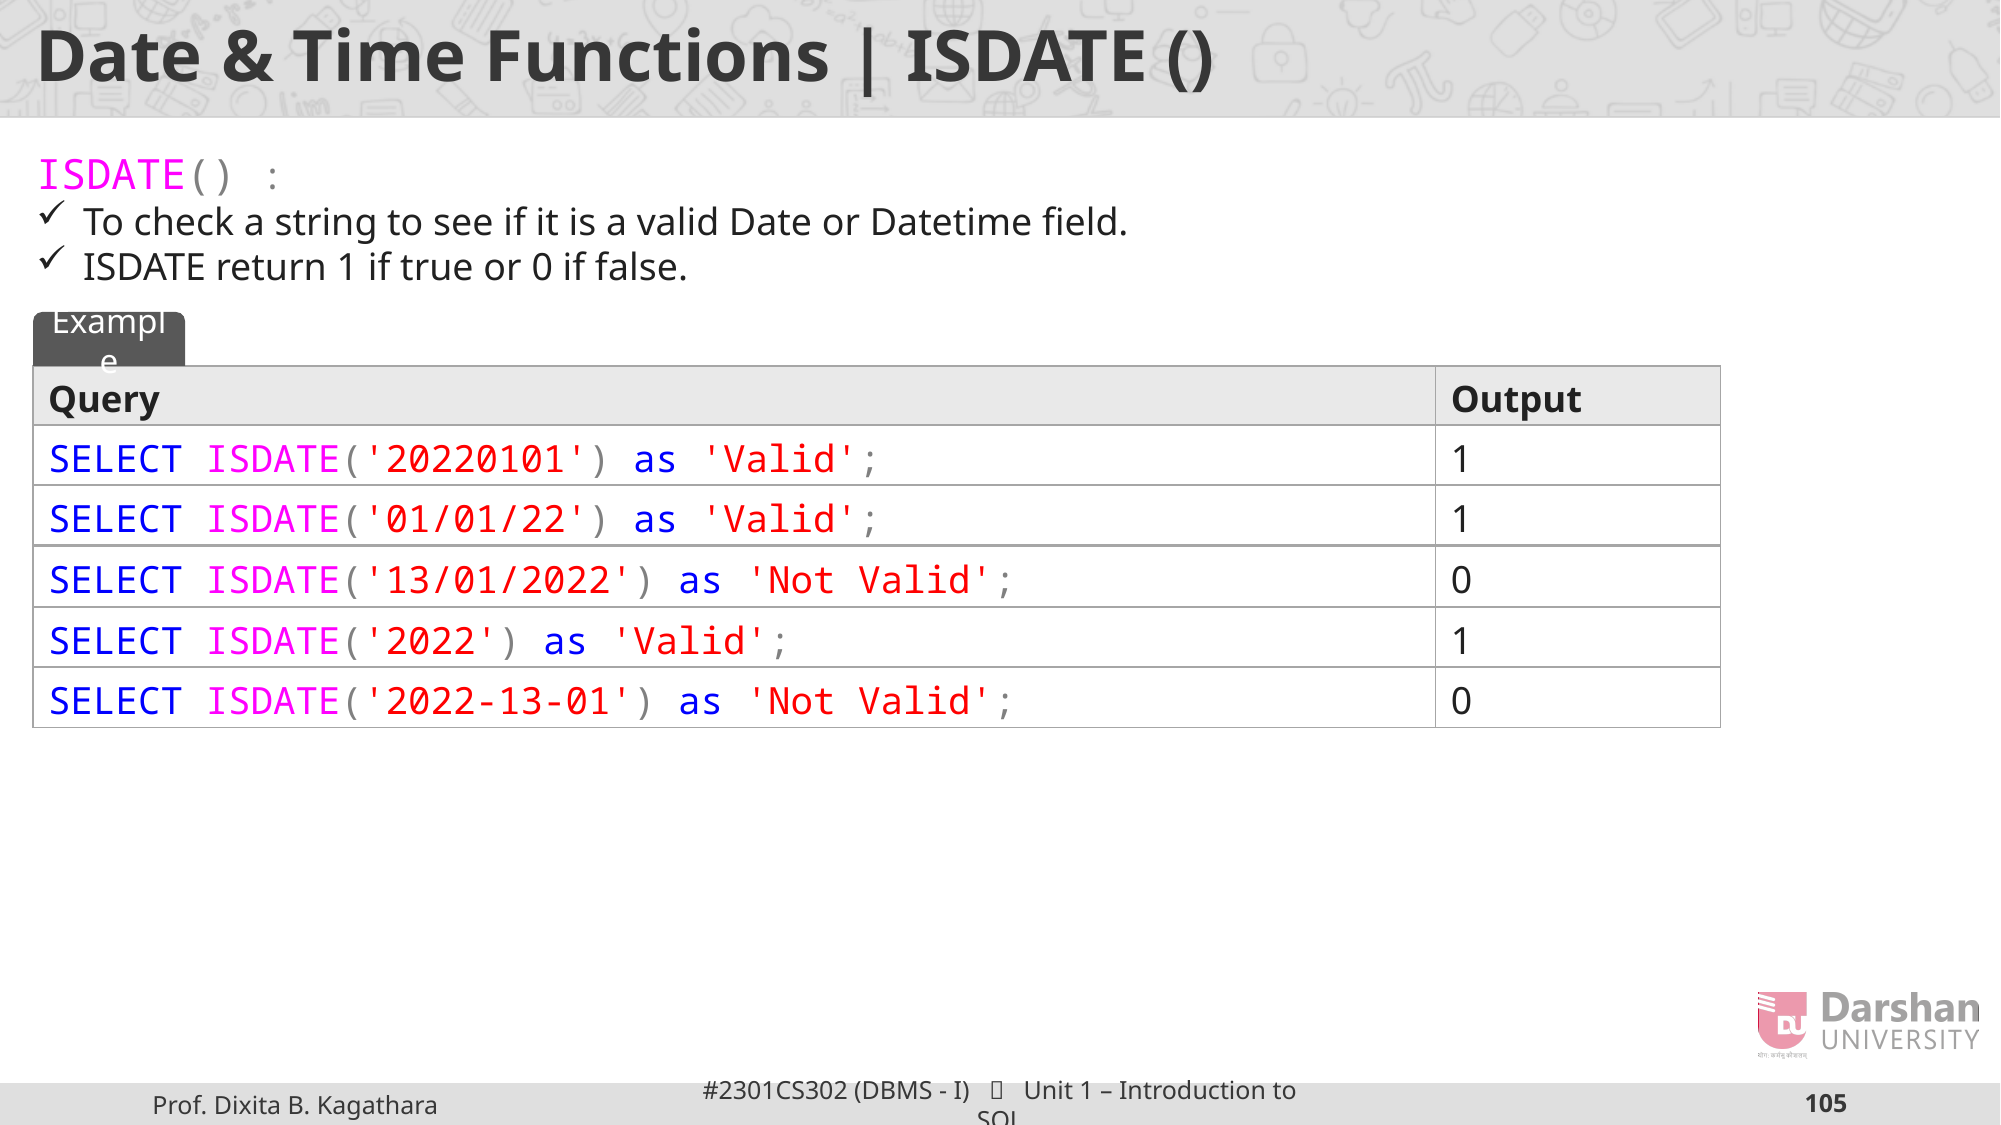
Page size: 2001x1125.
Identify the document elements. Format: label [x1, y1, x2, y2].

table_header [34, 668, 1435, 727]
table_header [1436, 608, 1720, 666]
table_header [34, 367, 1435, 424]
table_header [34, 608, 1435, 666]
text_box [32, 310, 187, 367]
list [21, 141, 1979, 1059]
title [0, 0, 2000, 117]
table_header [34, 547, 1435, 606]
table_cell [34, 426, 1435, 484]
table_cell [1436, 426, 1720, 484]
text_box [21, 140, 1704, 296]
table_header [34, 486, 1435, 544]
table_header [1436, 486, 1720, 544]
table_header [1436, 668, 1720, 727]
table_header [1436, 367, 1720, 424]
table_header [1436, 547, 1720, 606]
